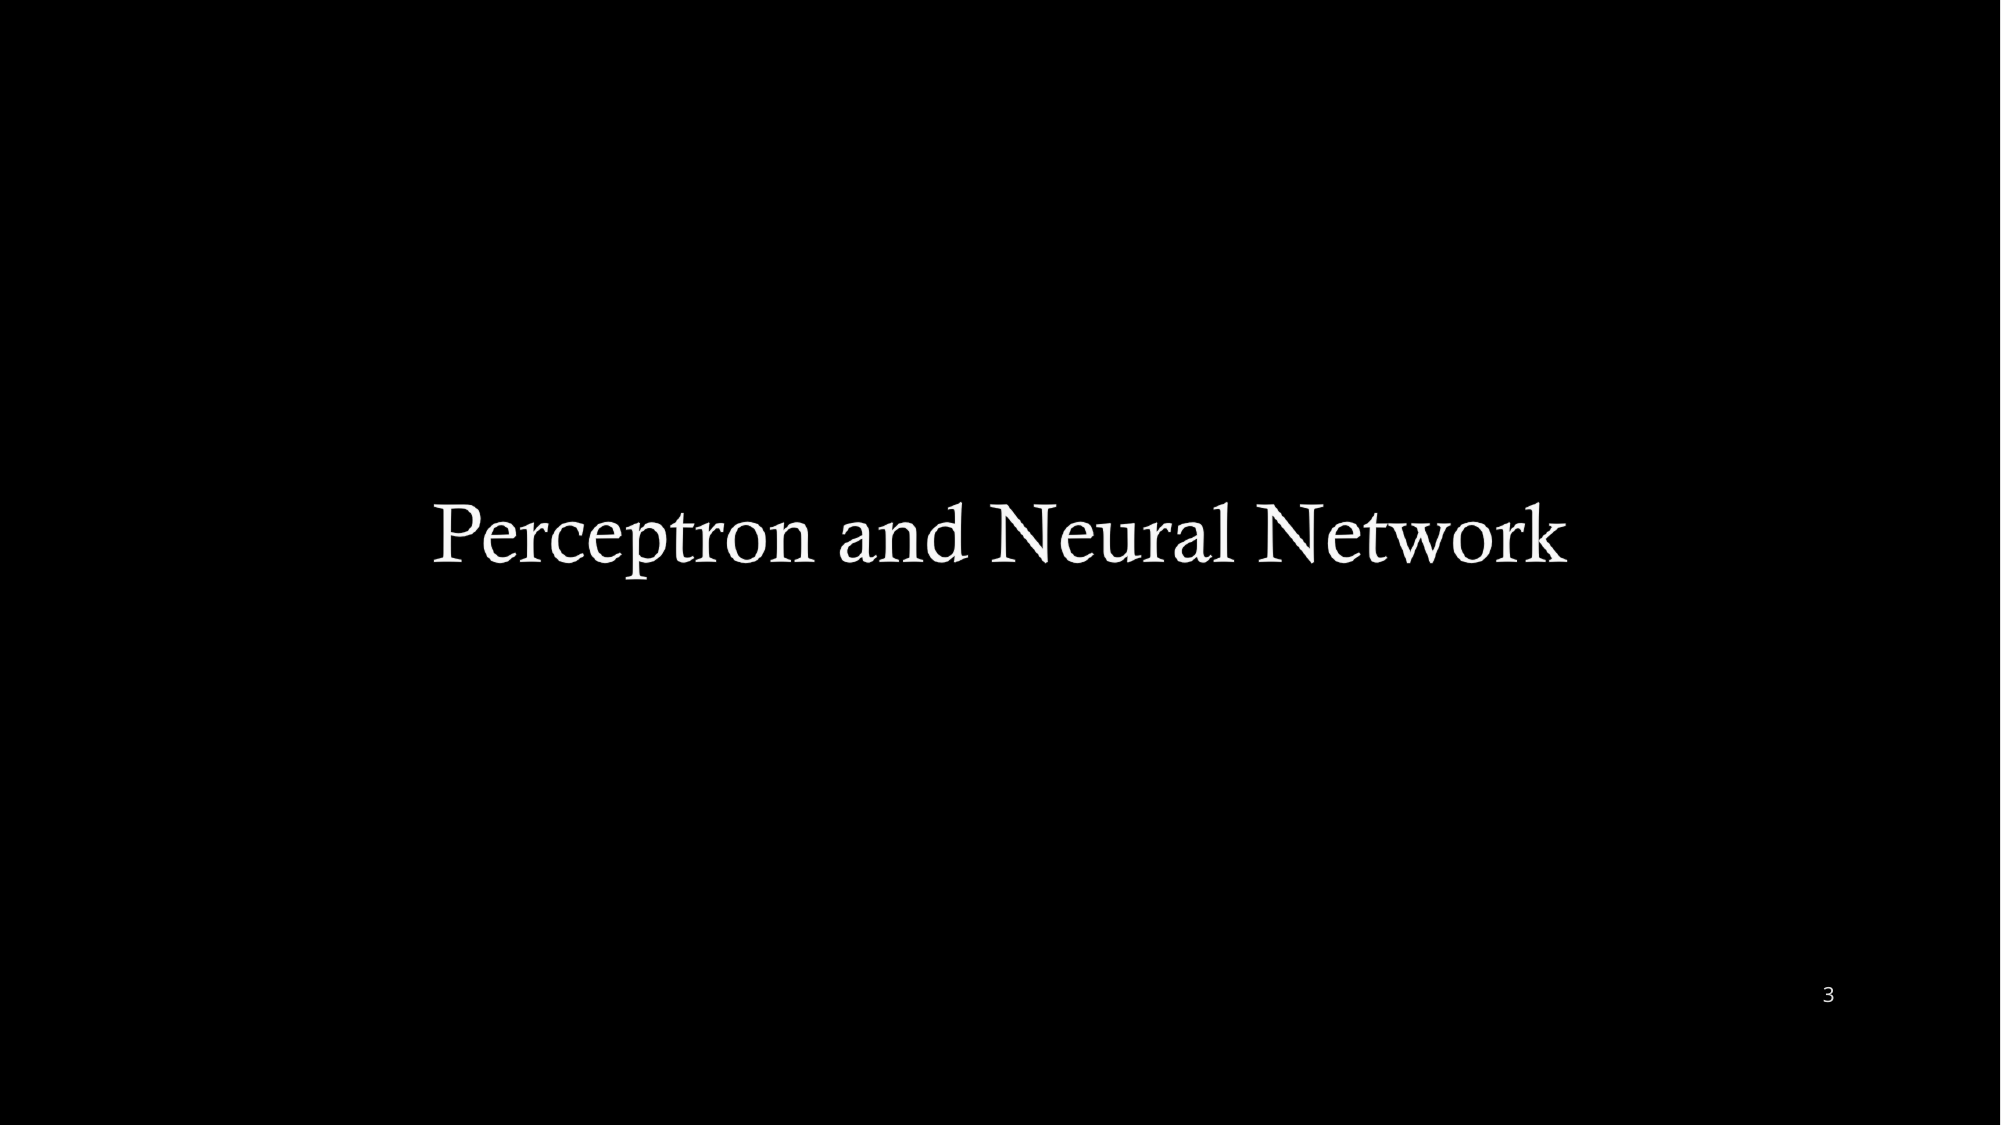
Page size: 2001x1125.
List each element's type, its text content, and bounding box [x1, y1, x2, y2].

text_box [1808, 975, 1849, 1024]
text_box [433, 501, 1568, 580]
text_box [430, 497, 1568, 579]
text_box 3 [1820, 979, 1836, 1007]
text_box [426, 493, 1572, 585]
